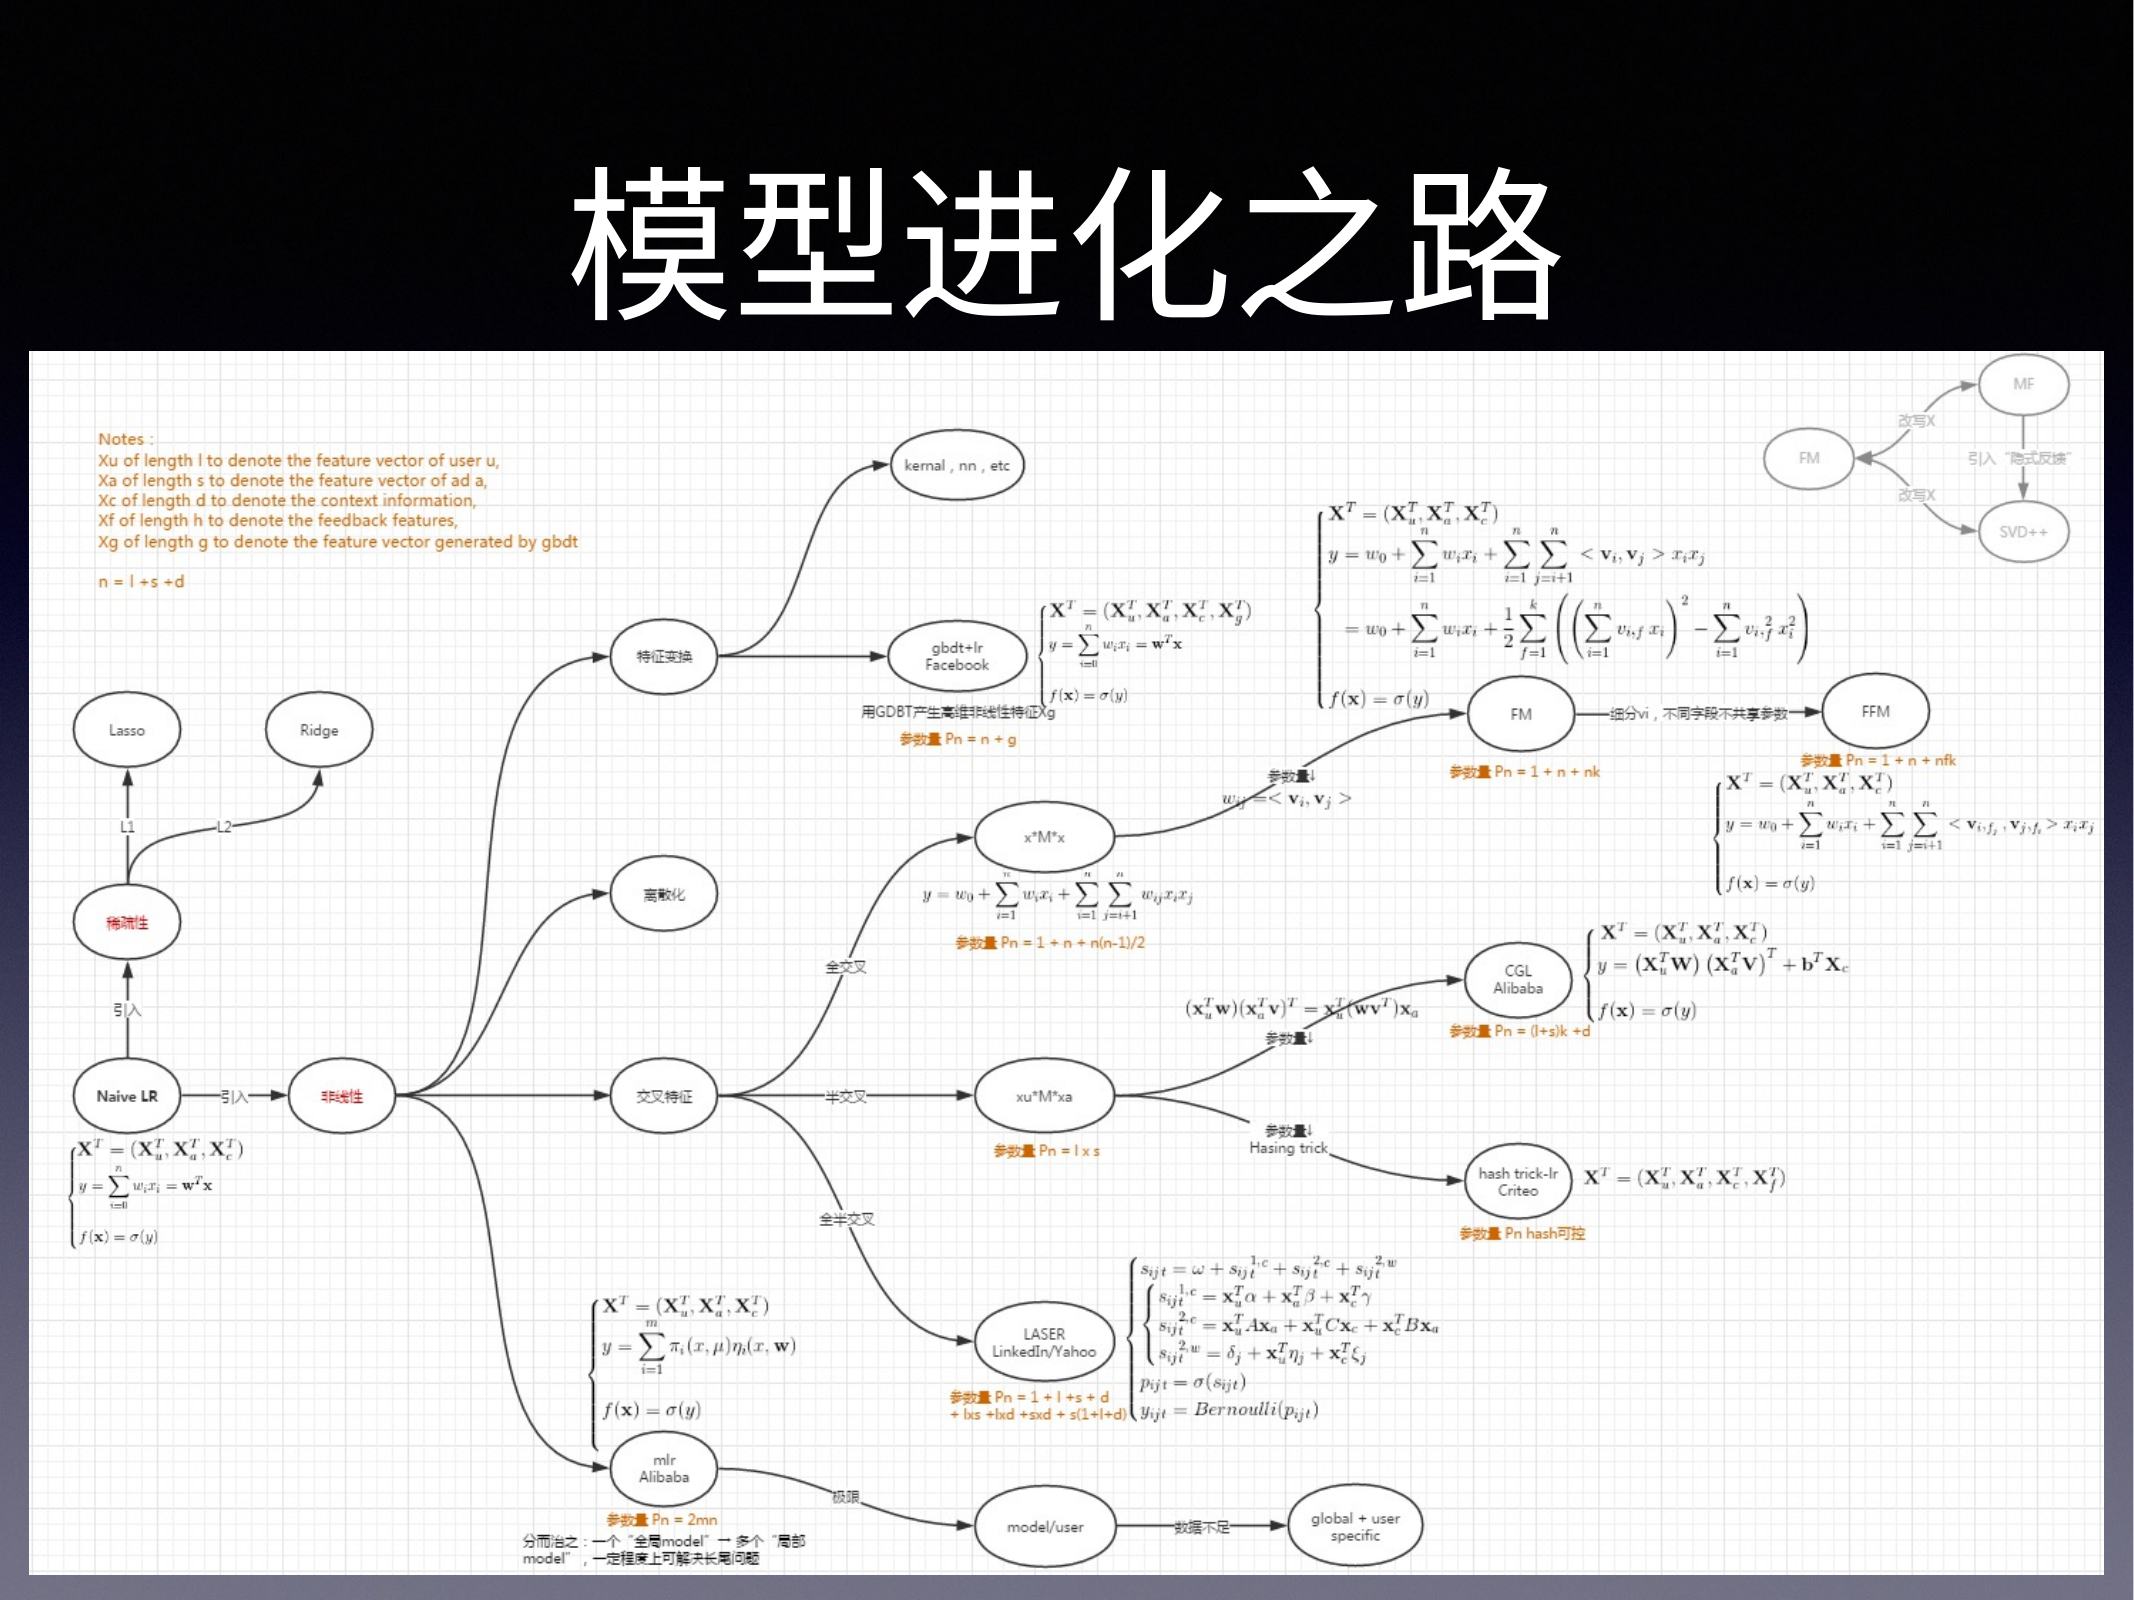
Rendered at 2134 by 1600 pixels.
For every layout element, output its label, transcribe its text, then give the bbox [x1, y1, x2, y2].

picture [0, 0, 2134, 1600]
title 模型进化之路 [155, 66, 1978, 339]
